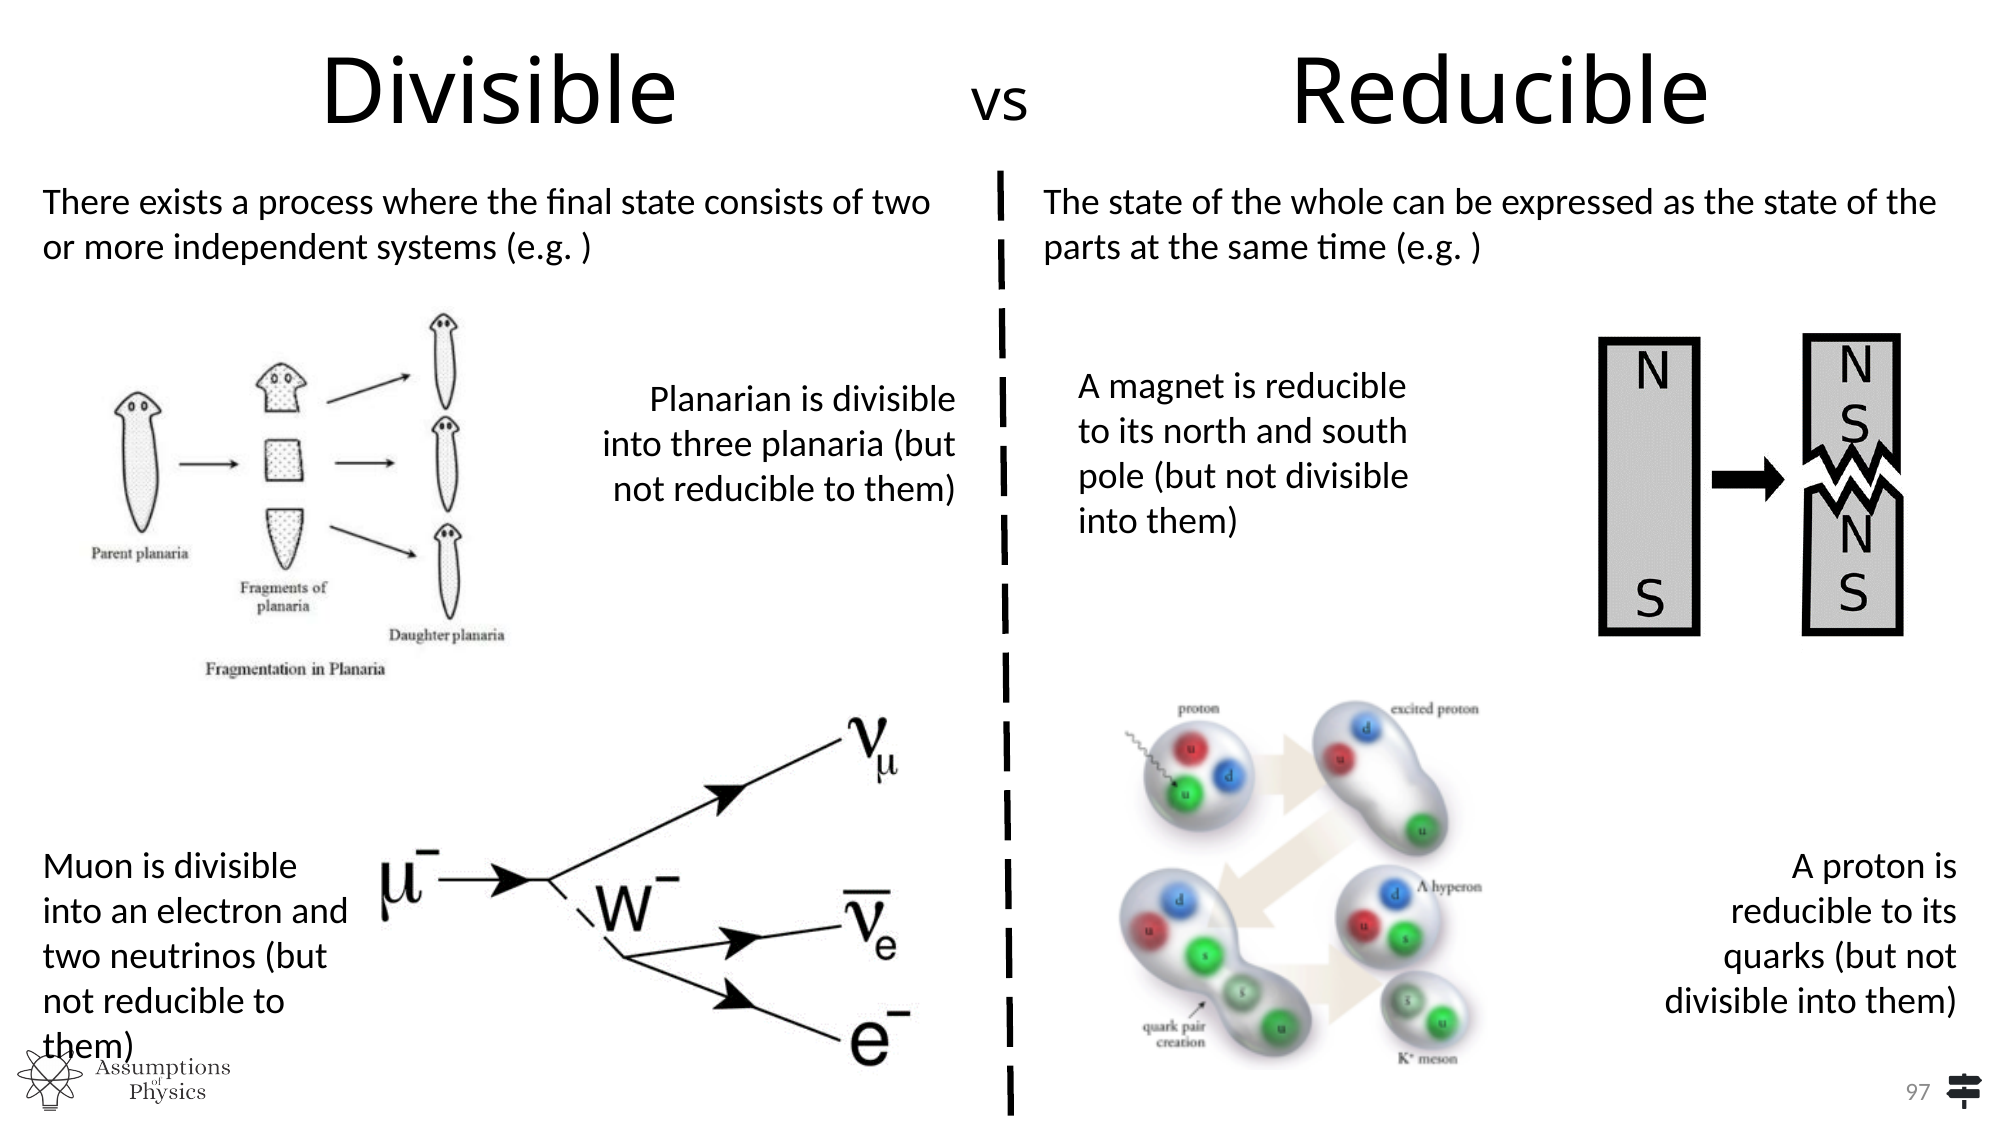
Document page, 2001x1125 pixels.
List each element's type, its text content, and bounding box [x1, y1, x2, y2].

picture [1579, 319, 1921, 655]
text_box A magnet is reducible to its north and south pole (but not divisible into them) [1063, 354, 1456, 549]
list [79, 306, 561, 686]
text_box Reducible [1028, 24, 1973, 164]
picture [1109, 691, 1488, 1070]
text_box Planarian is divisible into three planaria (but not reducible to them) [579, 366, 972, 517]
picture [17, 1050, 83, 1111]
picture [1946, 1072, 1983, 1110]
slide_number 97 [1854, 1072, 1946, 1110]
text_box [1000, 170, 1011, 1125]
text_box Muon is divisible into an electron and two neutrinos (but not reducible to them) [27, 833, 340, 1074]
text_box vs [876, 32, 1125, 171]
picture [95, 1074, 230, 1104]
title Divisible [27, 24, 972, 164]
text_box A proton is reducible to its quarks (but not divisible into them) [1631, 833, 1973, 1029]
picture [340, 703, 953, 1082]
